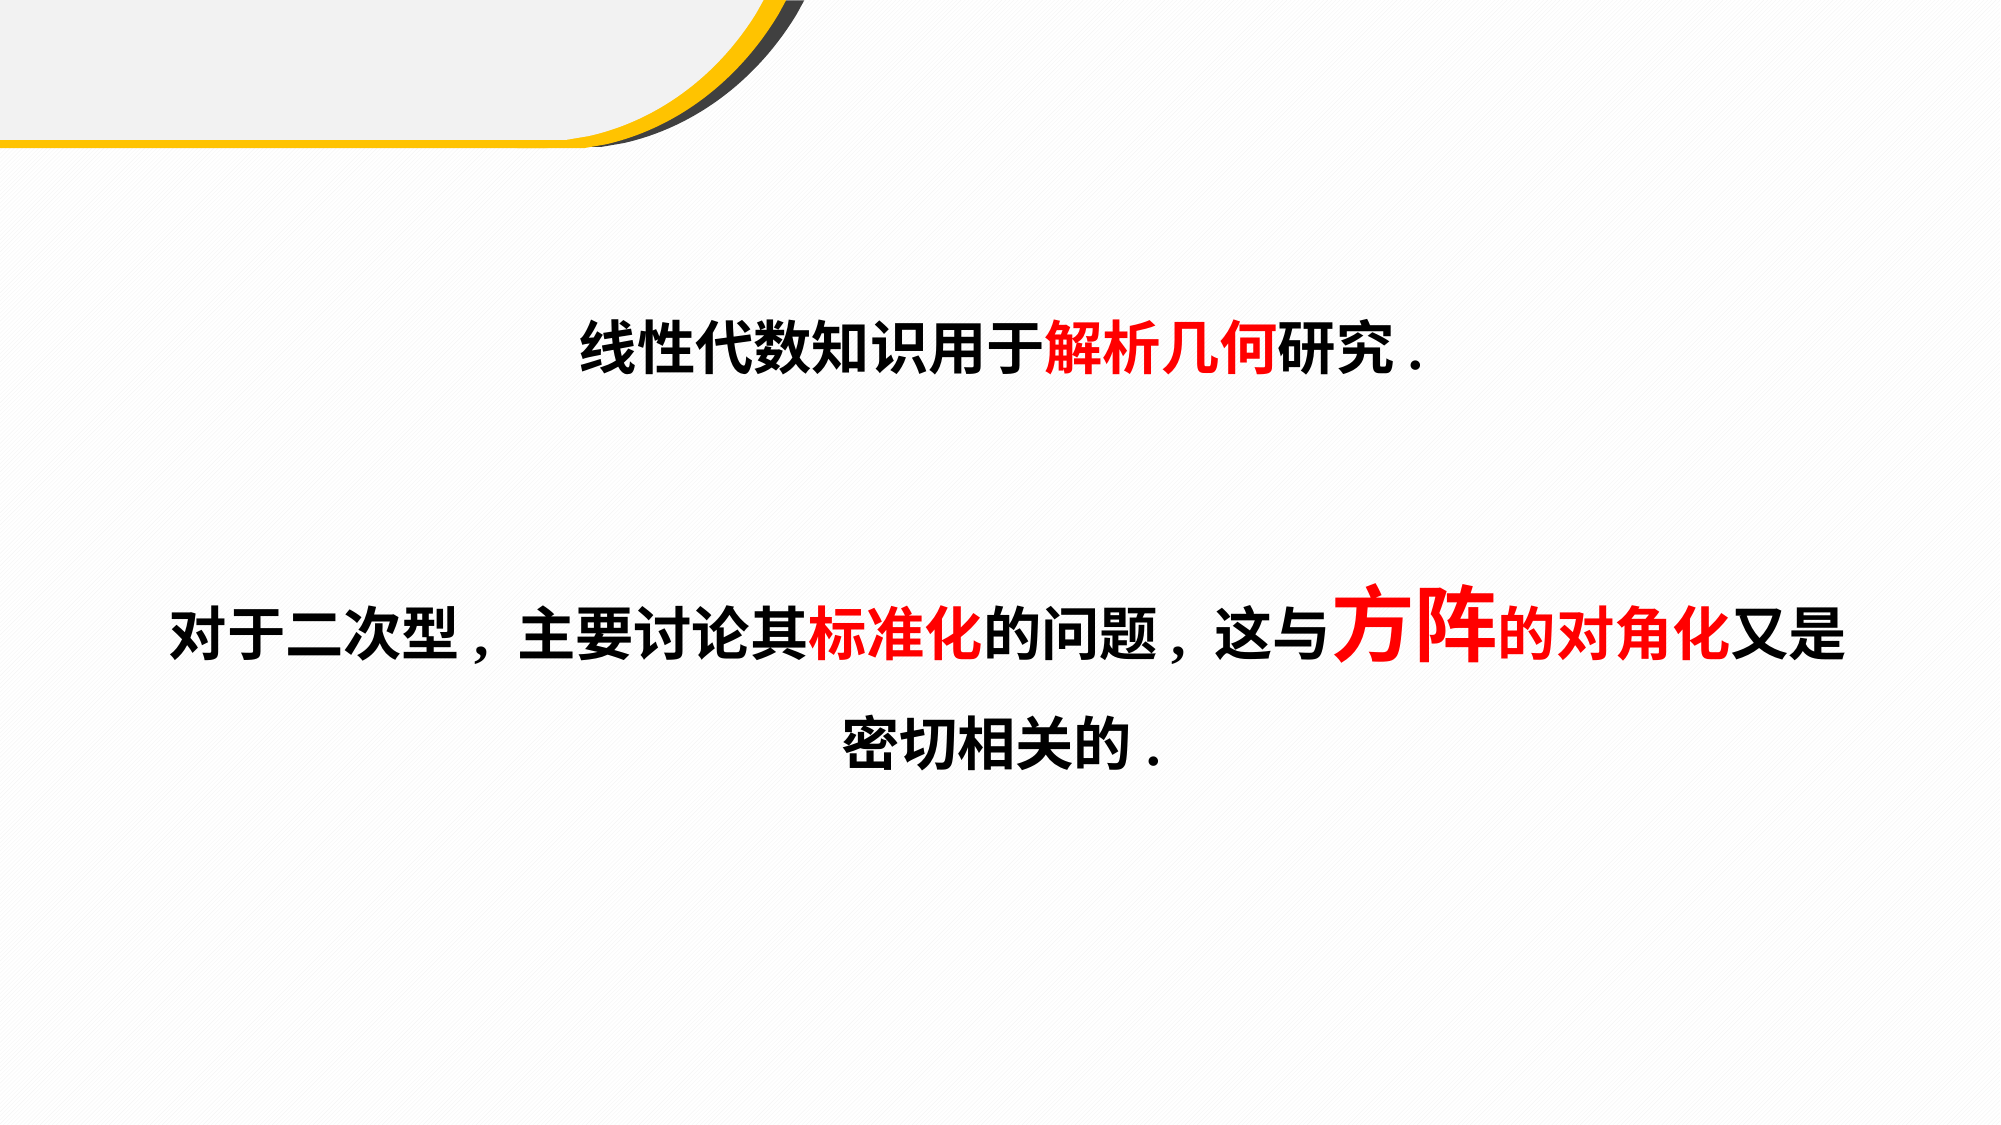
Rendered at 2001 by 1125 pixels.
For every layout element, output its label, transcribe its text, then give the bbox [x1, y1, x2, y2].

text_box 线性代数知识用于解析几何研究. 对于二次型, 主要讨论其标准化的问题, 这与方阵的对角化又是密切相关的. [133, 304, 1883, 785]
